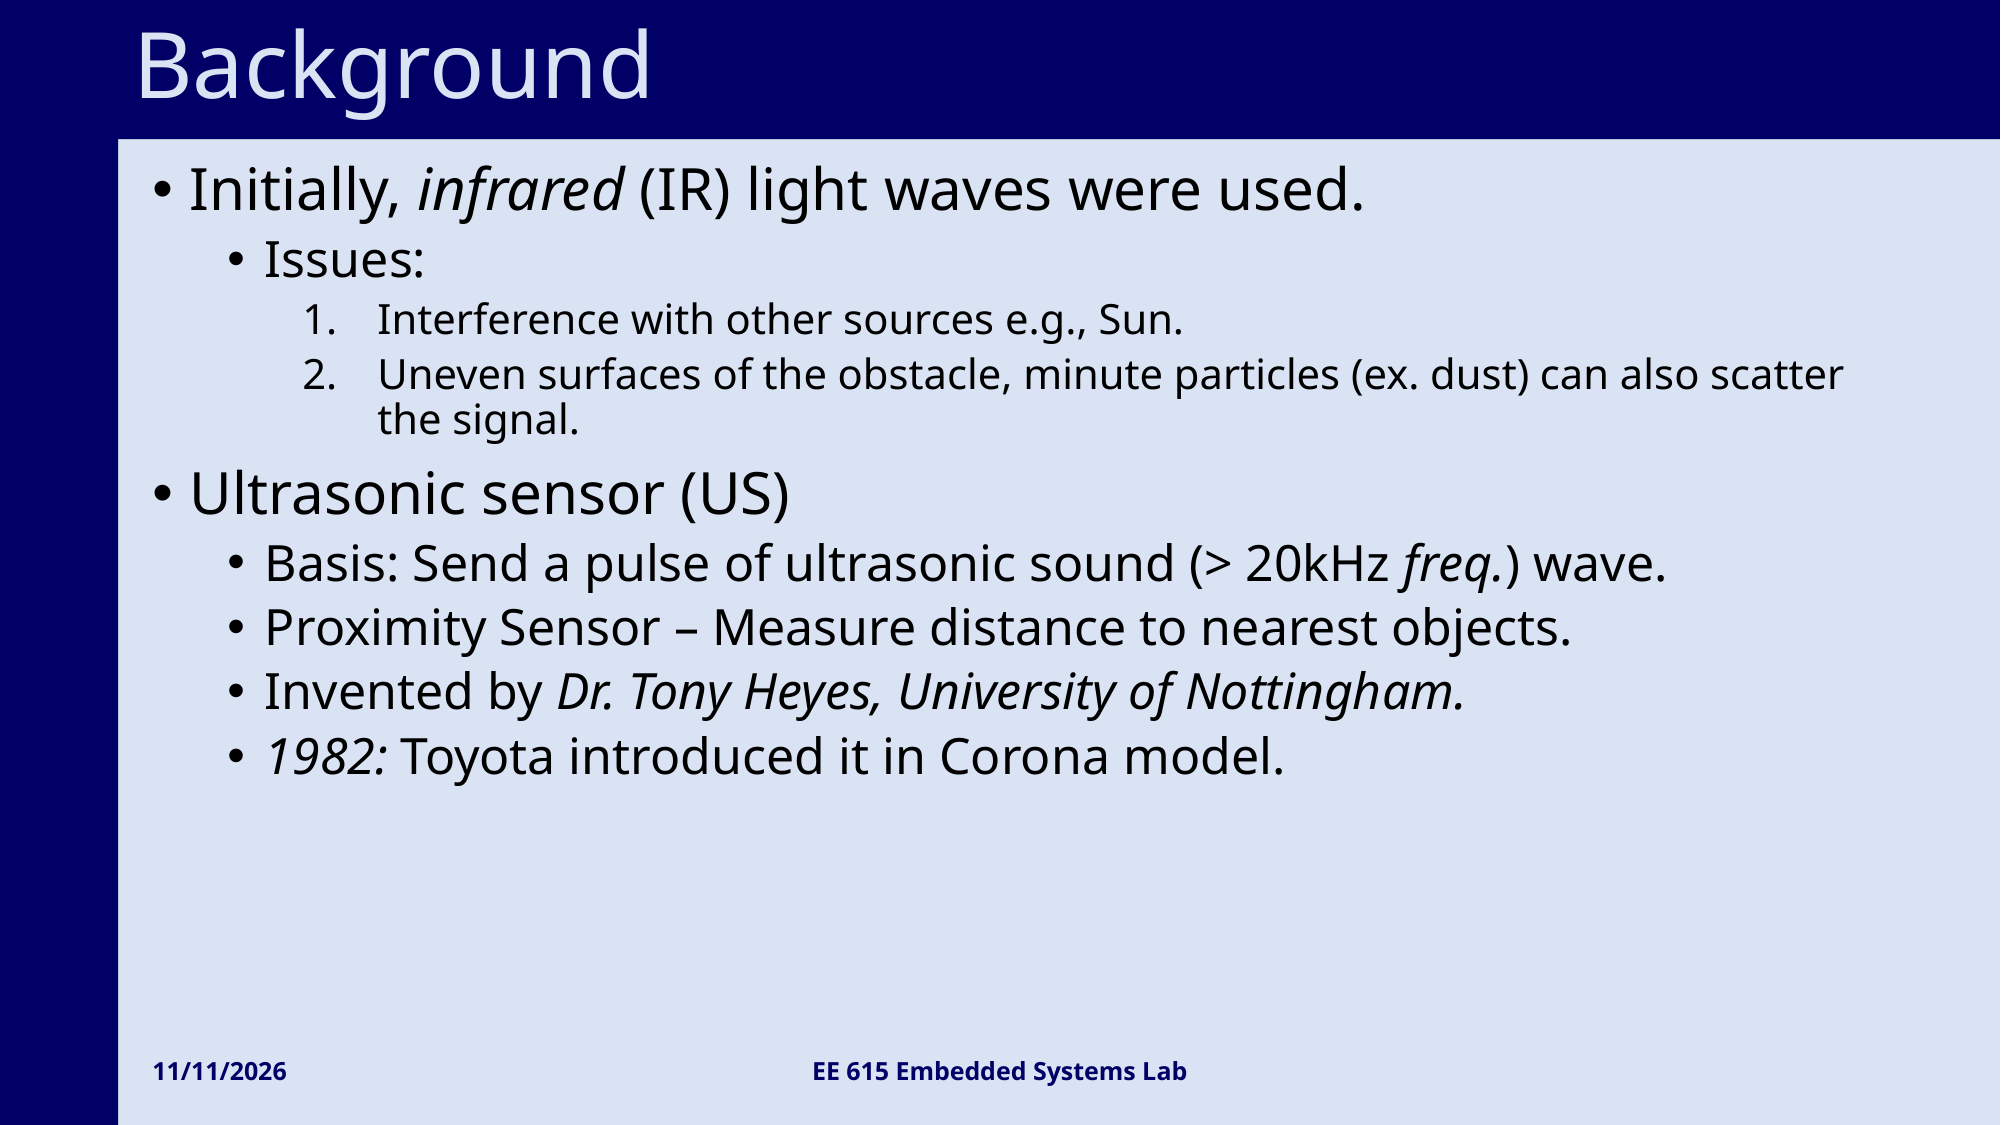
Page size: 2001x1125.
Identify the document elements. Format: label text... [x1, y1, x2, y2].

footer EE 615 Embedded Systems Lab [662, 1042, 1338, 1103]
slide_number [137, 1042, 588, 1103]
list Initially, infrared (IR) light waves were used. Issues: Interference with other sources e.g., Sun. Uneven surfaces of the obstacle, minute particles (ex. dust) can also scatter the signal. Ultrasonic sensor (US) Basis: Send a pulse of ultrasonic sound (> 20kHz freq.) wave. Proximity Sensor – Measure distance to nearest objects. Invented by Dr. Tony Heyes, University of Nottingham. 1982: Toyota introduced it in Corona model. [137, 153, 1908, 1014]
title Background [118, 0, 2000, 140]
